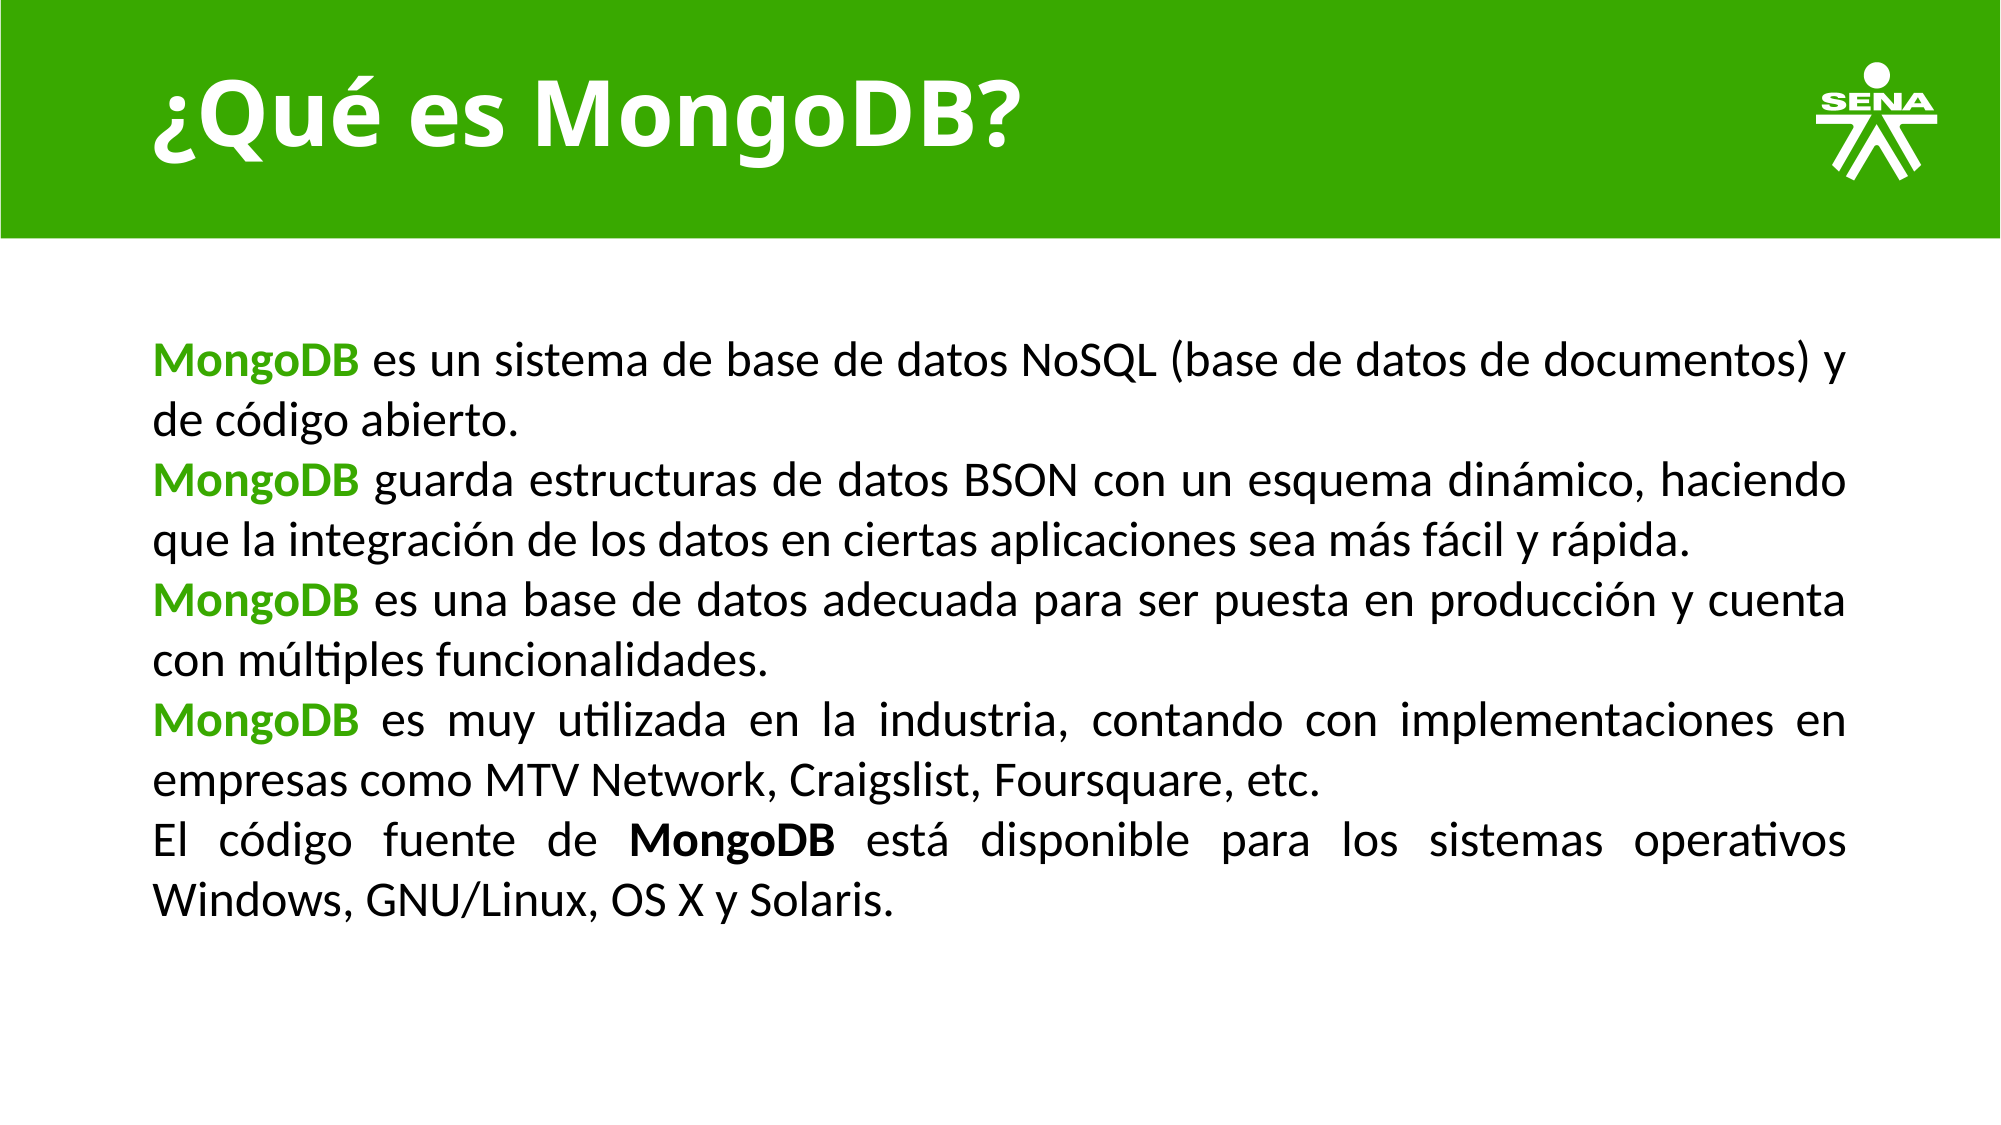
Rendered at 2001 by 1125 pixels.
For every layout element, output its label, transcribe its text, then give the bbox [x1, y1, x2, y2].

title ¿Qué es MongoDB? [137, 7, 1863, 226]
text_box MongoDB es un sistema de base de datos NoSQL (base de datos de documentos) y de código abierto. MongoDB guarda estructuras de datos BSON con un esquema dinámico, haciendo que la integración de los datos en ciertas aplicaciones sea más fácil y rápida. MongoDB es una base de datos adecuada para ser puesta en producción y cuenta con múltiples funcionalidades. MongoDB es muy utilizada en la industria,​ contando con implementaciones en empresas como MTV Network, Craigslist,​ Foursquare, etc. El código fuente de MongoDB está disponible para los sistemas operativos Windows, GNU/Linux, OS X y Solaris. [137, 255, 1863, 997]
picture [0, 0, 2001, 1125]
